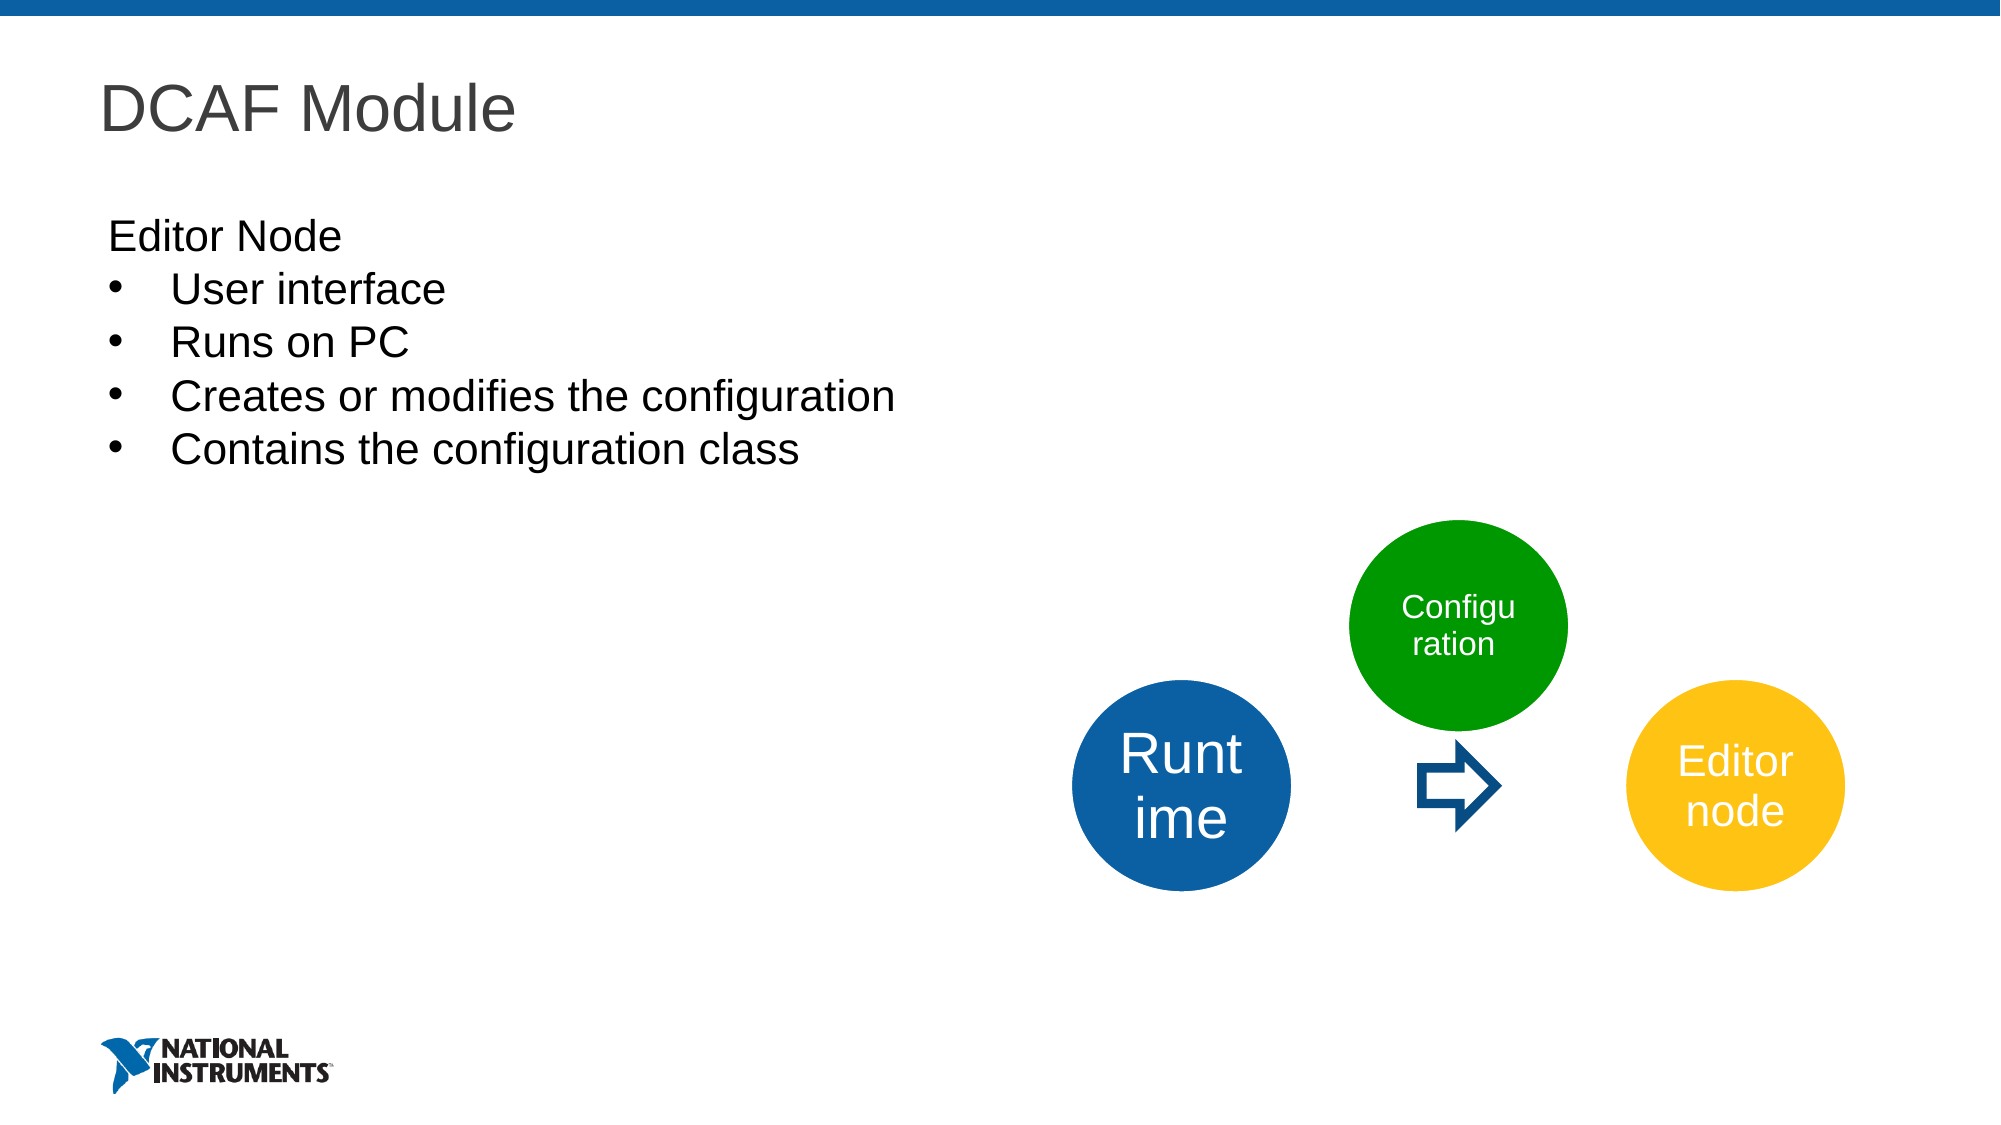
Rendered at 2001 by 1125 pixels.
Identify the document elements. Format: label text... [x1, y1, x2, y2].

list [1016, 199, 1901, 1053]
title DCAF Module [99, 60, 1900, 160]
text_box Editor Node User interface Runs on PC Creates or modifies the configuration Contains the configuration class [107, 199, 1016, 534]
